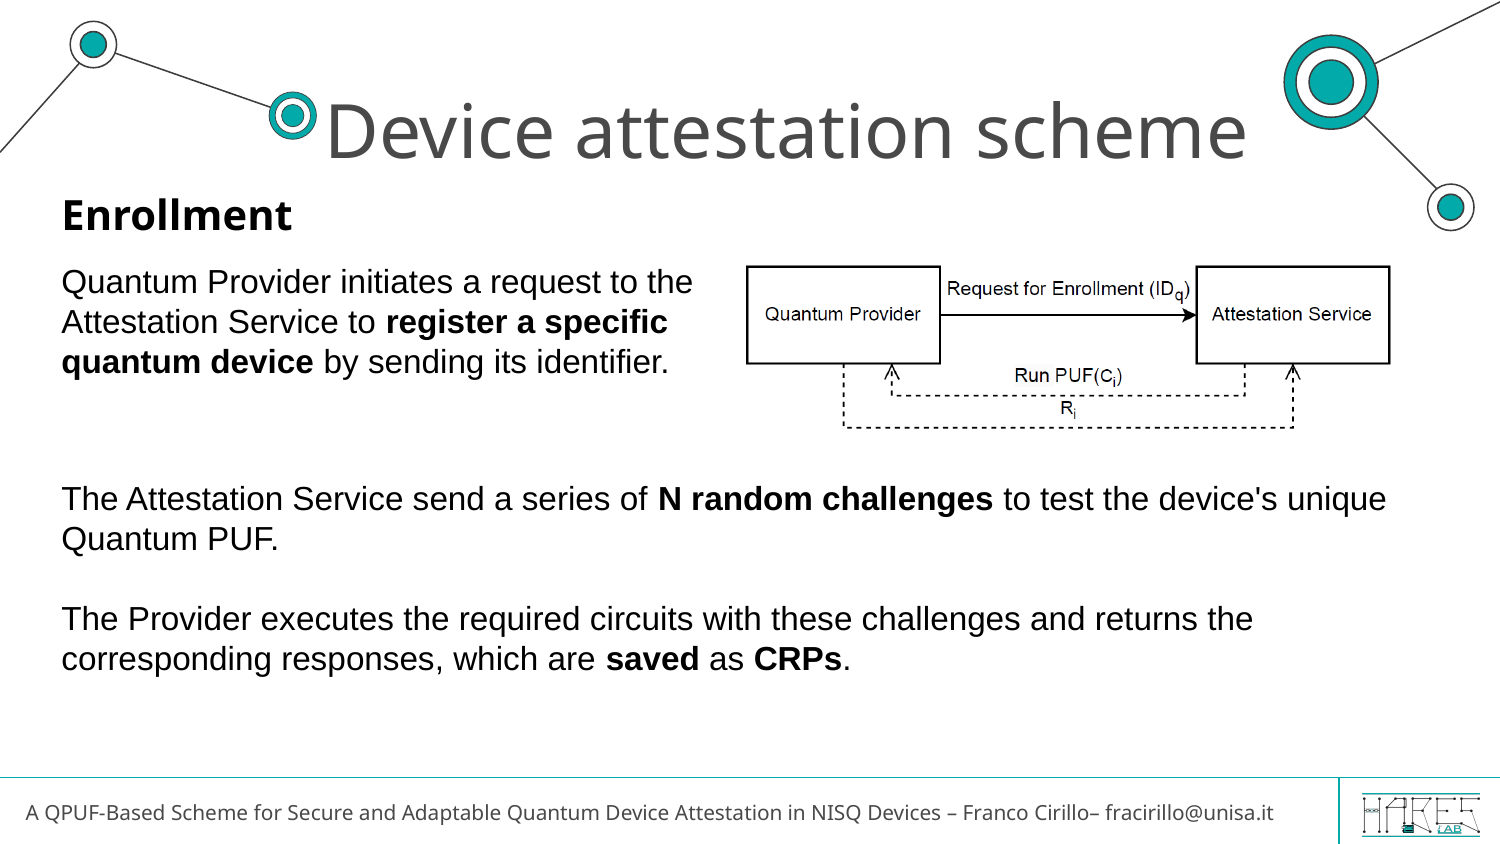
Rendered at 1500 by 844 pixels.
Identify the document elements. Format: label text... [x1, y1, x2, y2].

text_box Enrollment [46, 181, 799, 247]
text_box Quantum Provider initiates a request to the Attestation Service to register a specific quantum device by sending its identifier. [20, 252, 719, 387]
picture [1362, 793, 1480, 837]
title Device attestation scheme [280, 68, 1294, 167]
picture [724, 237, 1401, 462]
text_box The Attestation Service send a series of N random challenges to test the device's unique Quantum PUF. The Provider executes the required circuits with these challenges and returns the corresponding responses, which are saved as CRPs. [20, 469, 1445, 685]
text_box A QPUF-Based Scheme for Secure and Adaptable Quantum Device Attestation in NISQ Devices – Franco Cirillo– fracirillo@unisa.it [10, 792, 1316, 834]
